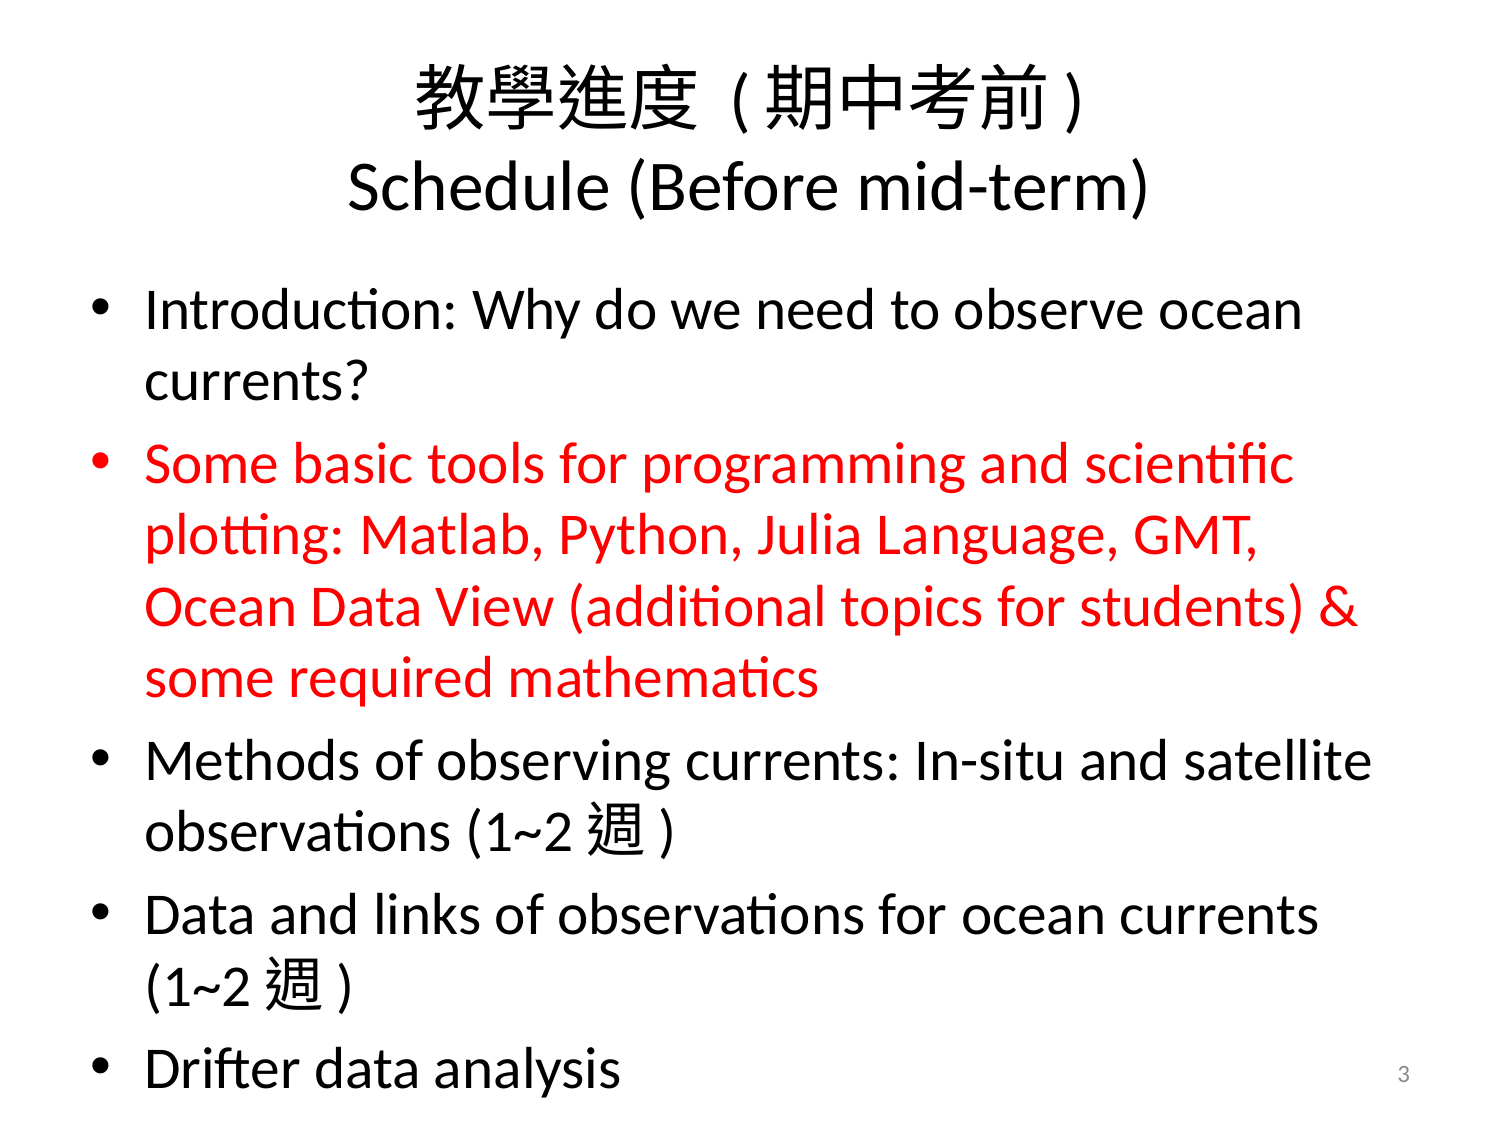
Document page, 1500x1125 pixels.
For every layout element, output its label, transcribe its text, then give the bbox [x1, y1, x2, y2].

title 教學進度 (期中考前) Schedule (Before mid-term) [75, 45, 1425, 233]
list Introduction: Why do we need to observe ocean currents? Some basic tools for programming and scientific plotting: Matlab, Python, Julia Language, GMT, Ocean Data View (additional topics for students) & some required mathematics Methods of observing currents: In-situ and satellite observations (1~2週) Data and links of observations for ocean currents (1~2週) Drifter data analysis [75, 262, 1425, 1118]
slide_number 3 [1074, 1042, 1425, 1103]
